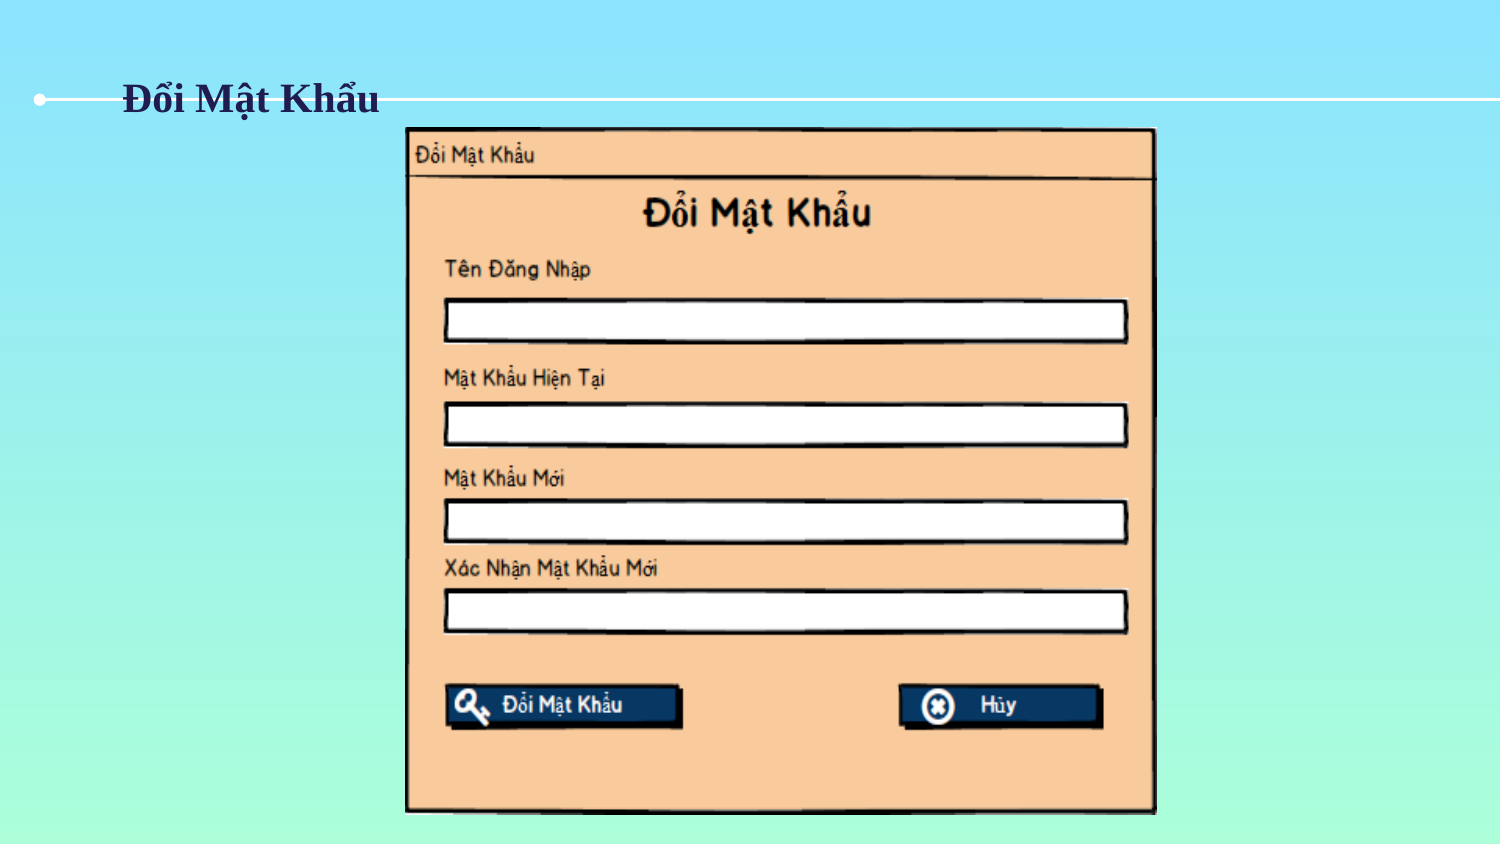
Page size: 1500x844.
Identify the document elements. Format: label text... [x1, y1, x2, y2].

picture [405, 127, 1158, 815]
title Đổi Mật Khẩu [107, 55, 1106, 144]
